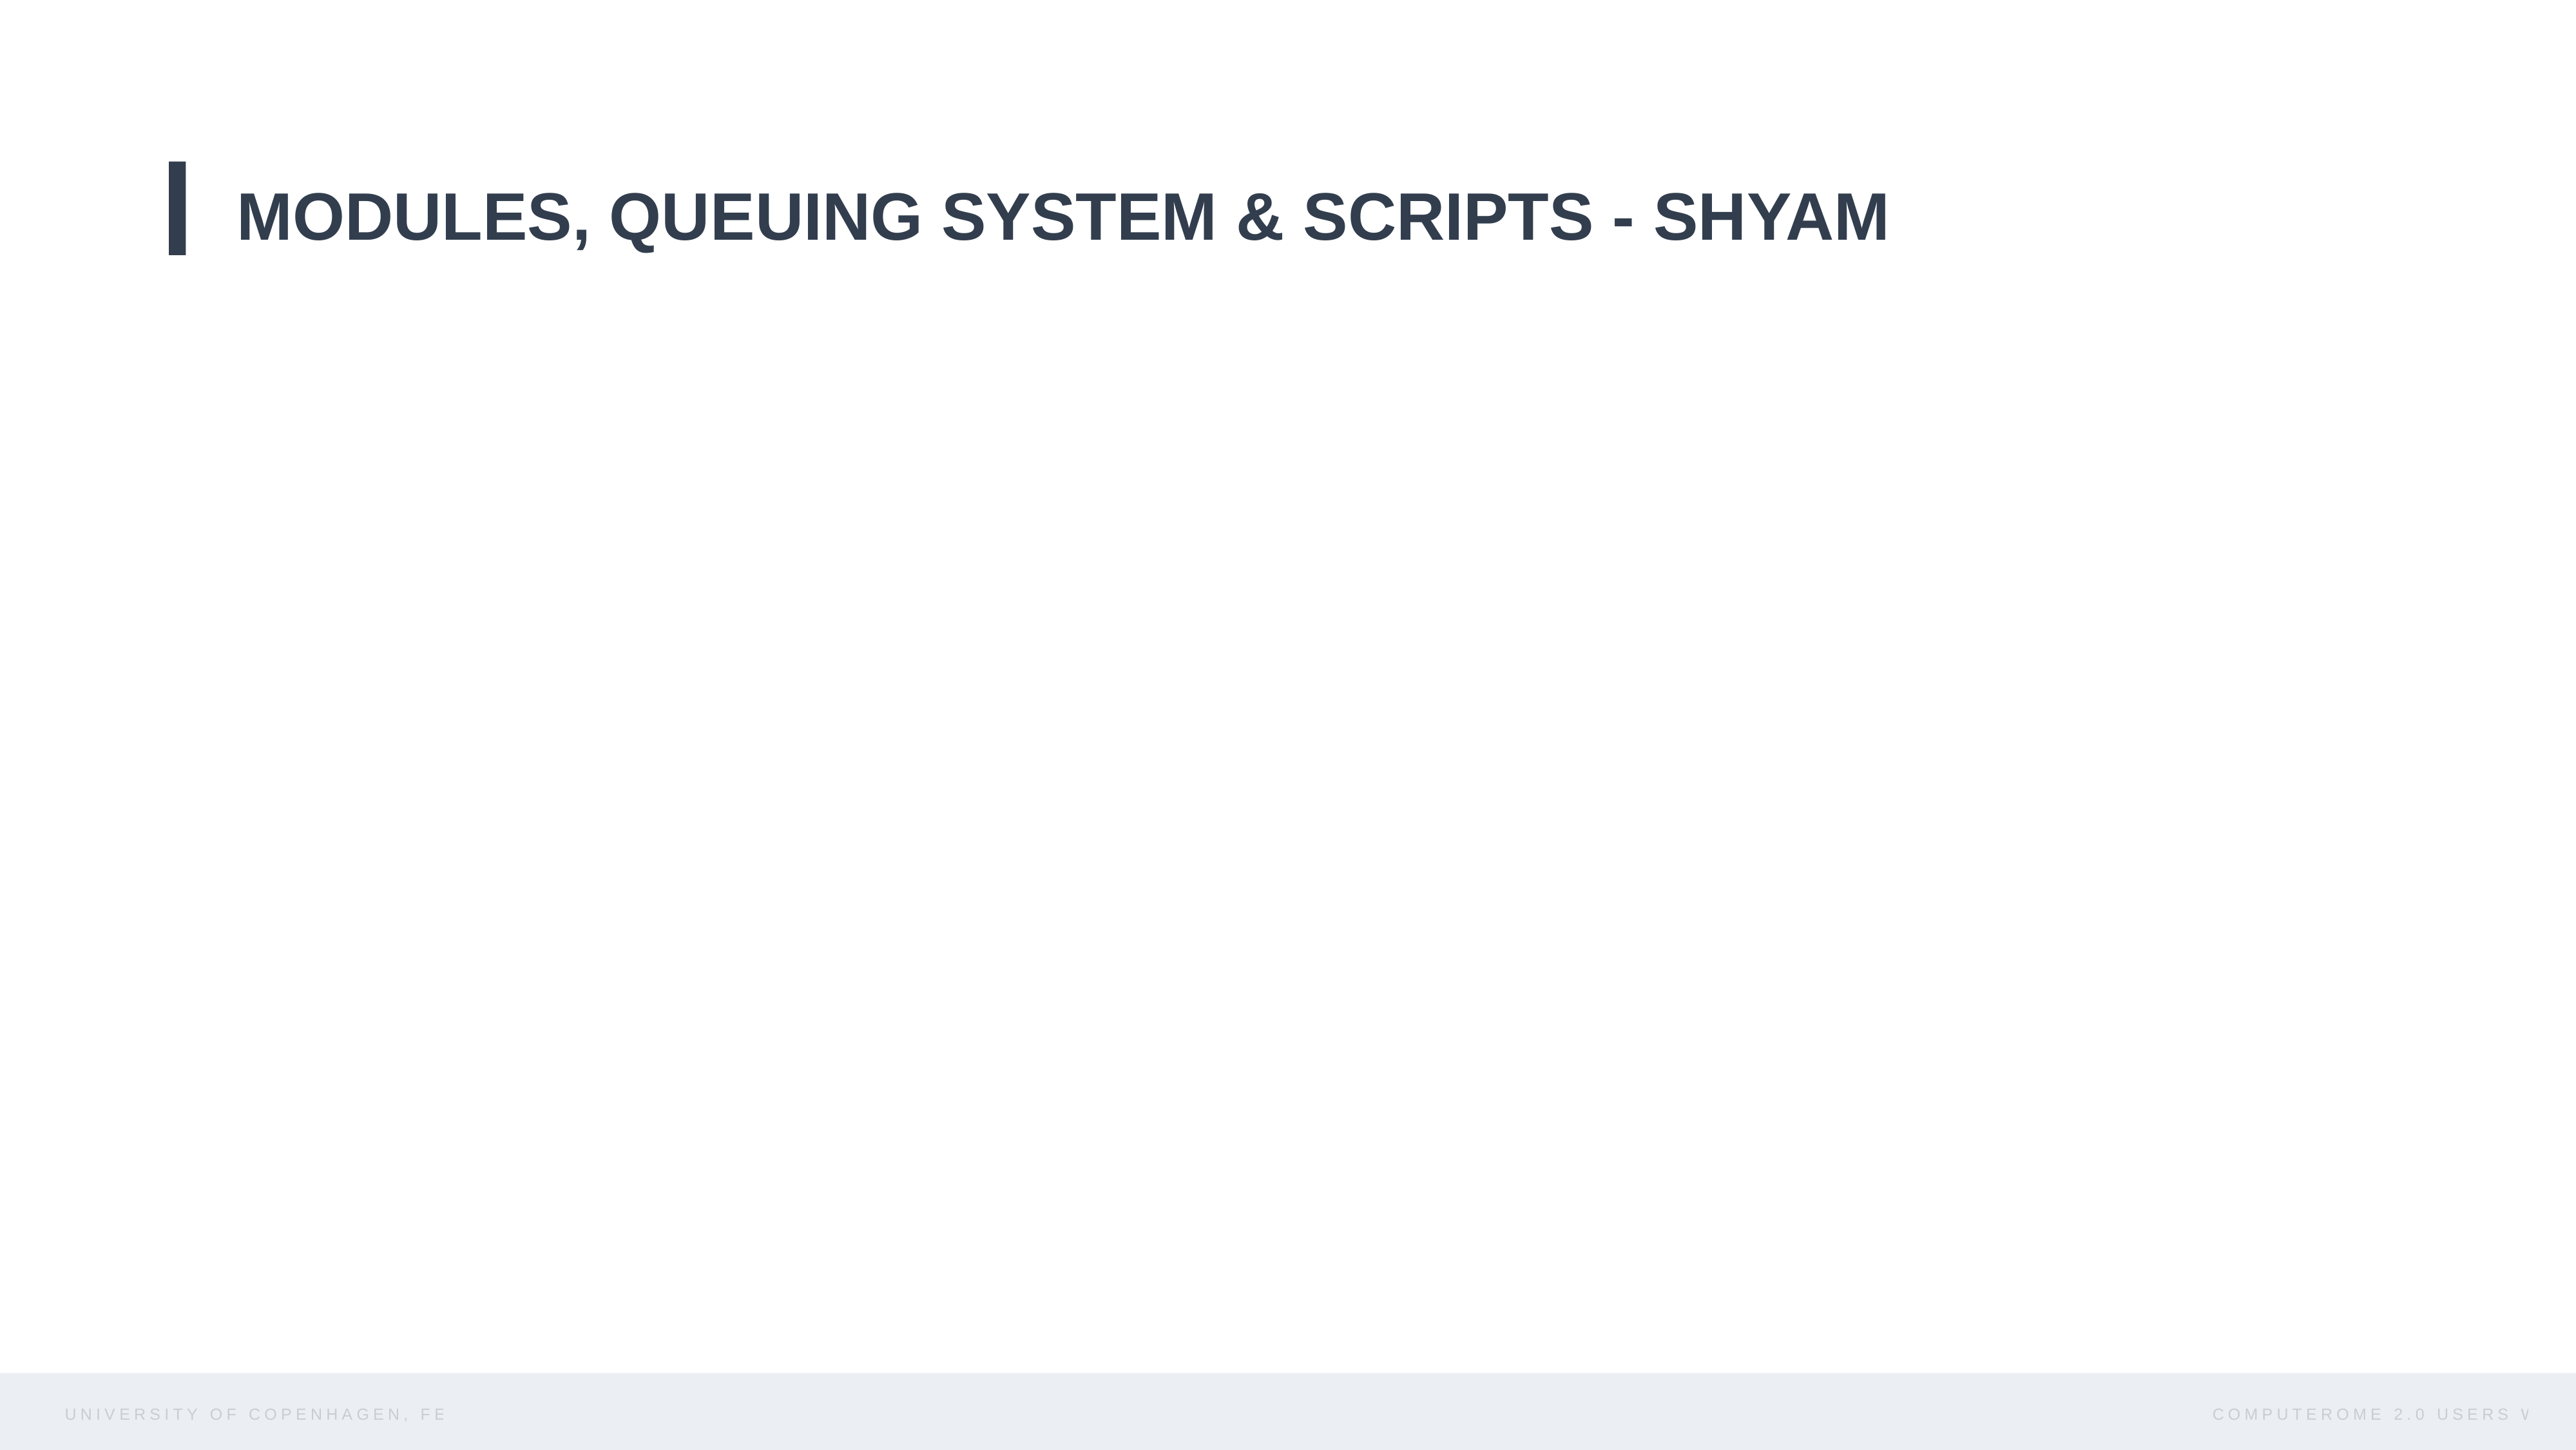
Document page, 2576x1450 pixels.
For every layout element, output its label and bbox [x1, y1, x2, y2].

text_box [168, 161, 2022, 260]
